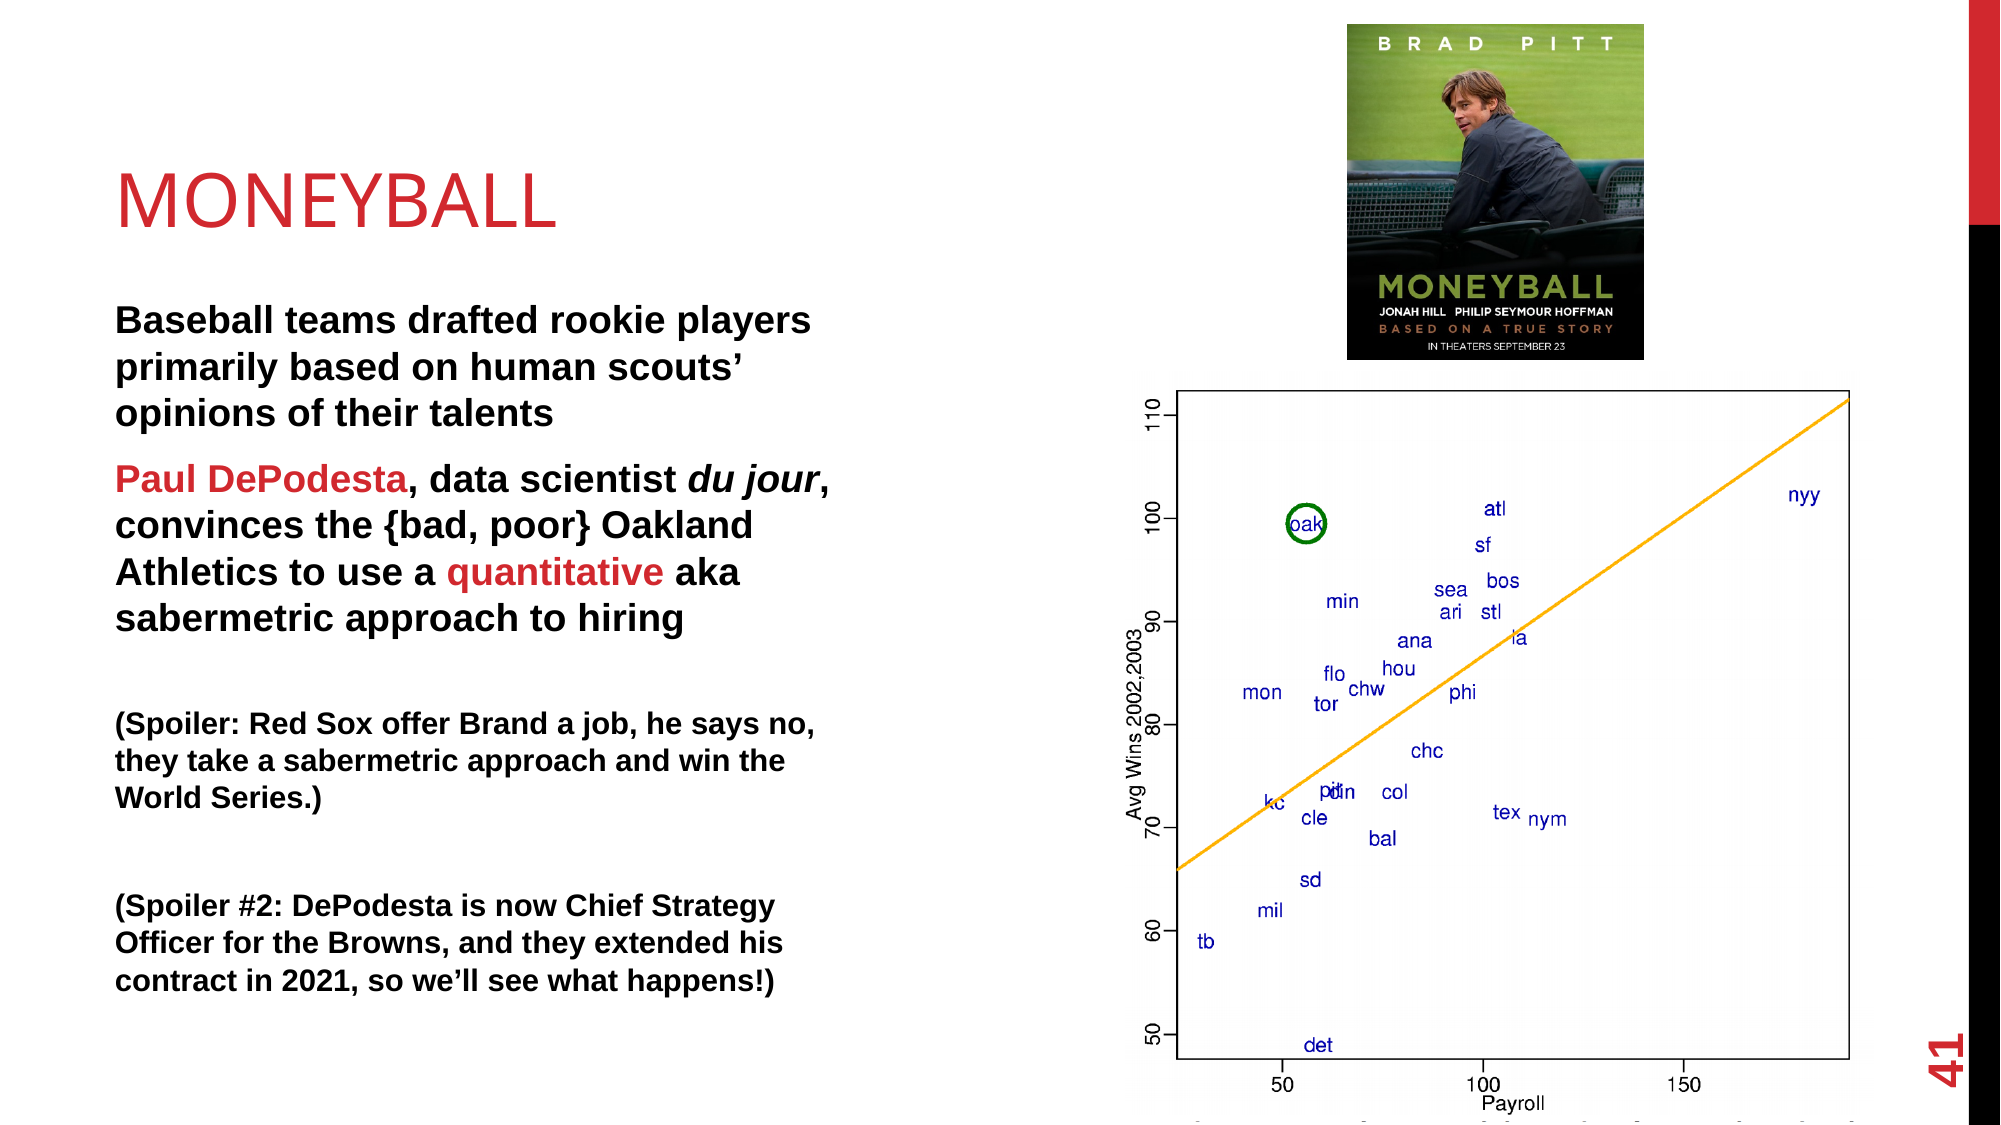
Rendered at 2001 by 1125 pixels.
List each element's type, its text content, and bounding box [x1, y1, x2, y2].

picture [1347, 24, 1645, 360]
title MONEYBALL [99, 25, 1345, 250]
slide_number ‹#› [1903, 887, 1984, 1104]
list Baseball teams drafted rookie players primarily based on human scouts’ opinions of their talents Paul DePodesta, data scientist du jour, convinces the {bad, poor} Oakland Athletics to use a quantitative aka sabermetric approach to hiring (Spoiler: Red Sox offer Brand a job, he says no, they take a sabermetric approach and win the World Series.) (Spoiler #2: DePodesta is now Chief Strategy Officer for the Browns, and they extended his contract in 2021, so we’ll see what happens!) [99, 287, 865, 1005]
picture [1113, 371, 1879, 1123]
